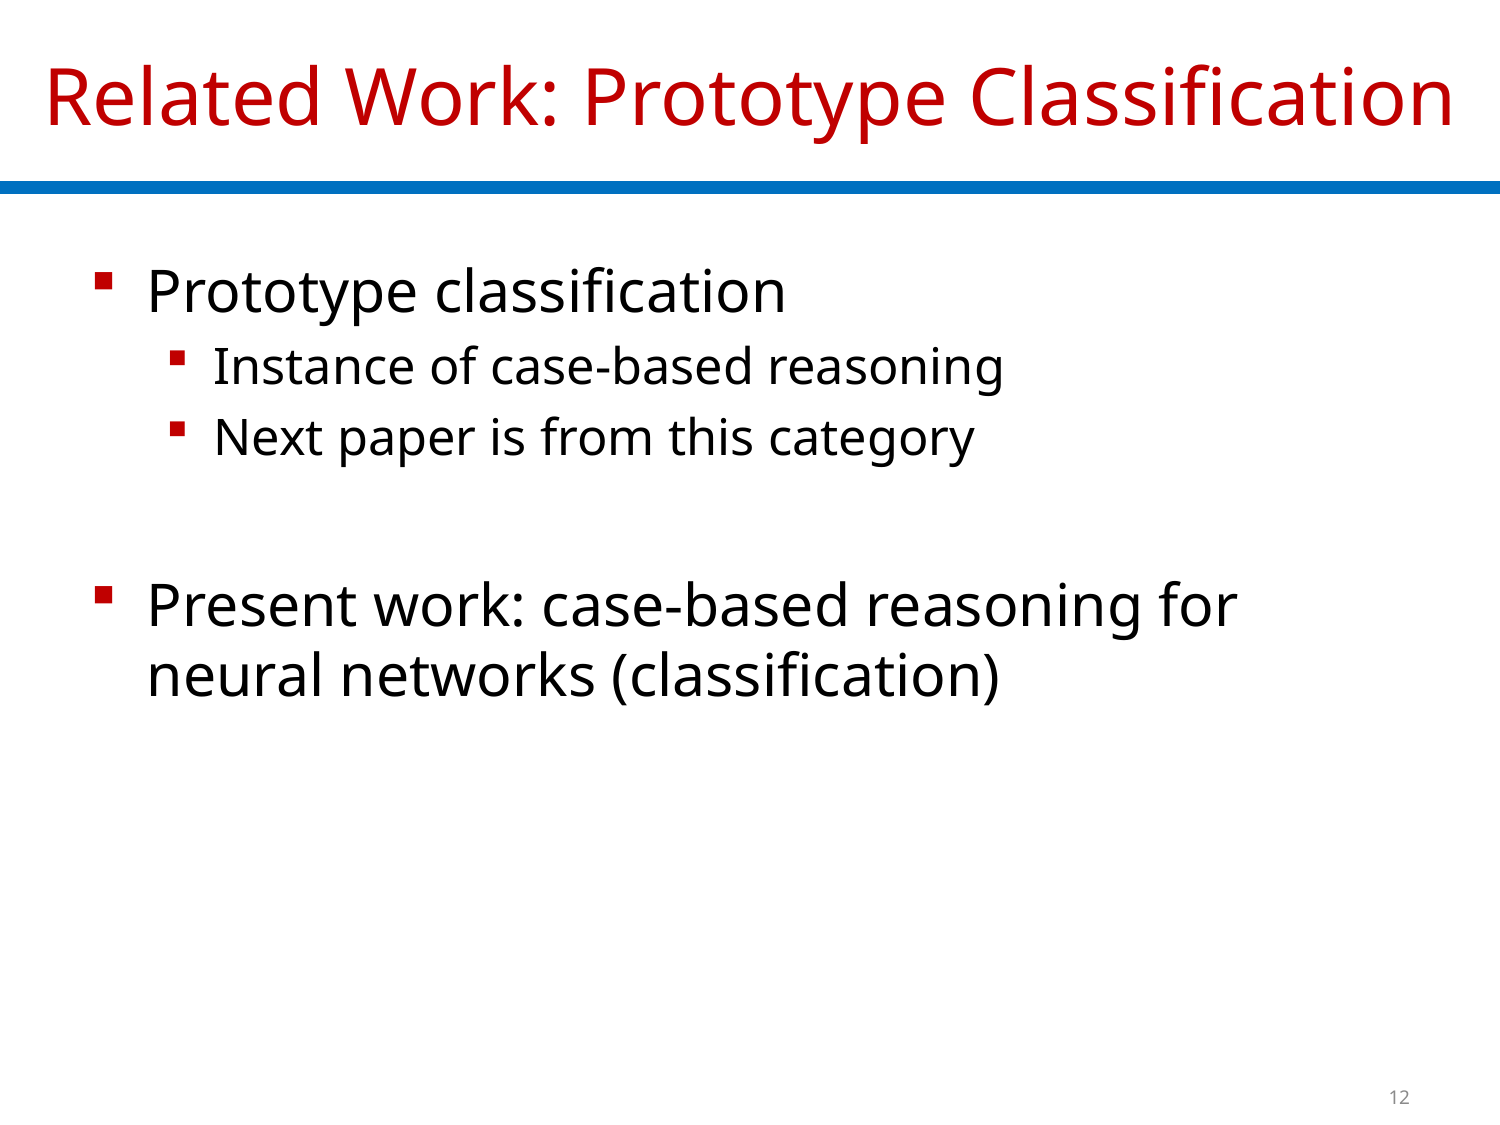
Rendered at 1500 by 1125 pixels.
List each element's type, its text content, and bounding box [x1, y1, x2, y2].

slide_number 12 [1074, 1085, 1425, 1112]
title Related Work: Prototype Classification [0, 0, 1500, 188]
list Prototype classification Instance of case-based reasoning Next paper is from this category Present work: case-based reasoning for neural networks (classification) [75, 245, 1425, 1096]
